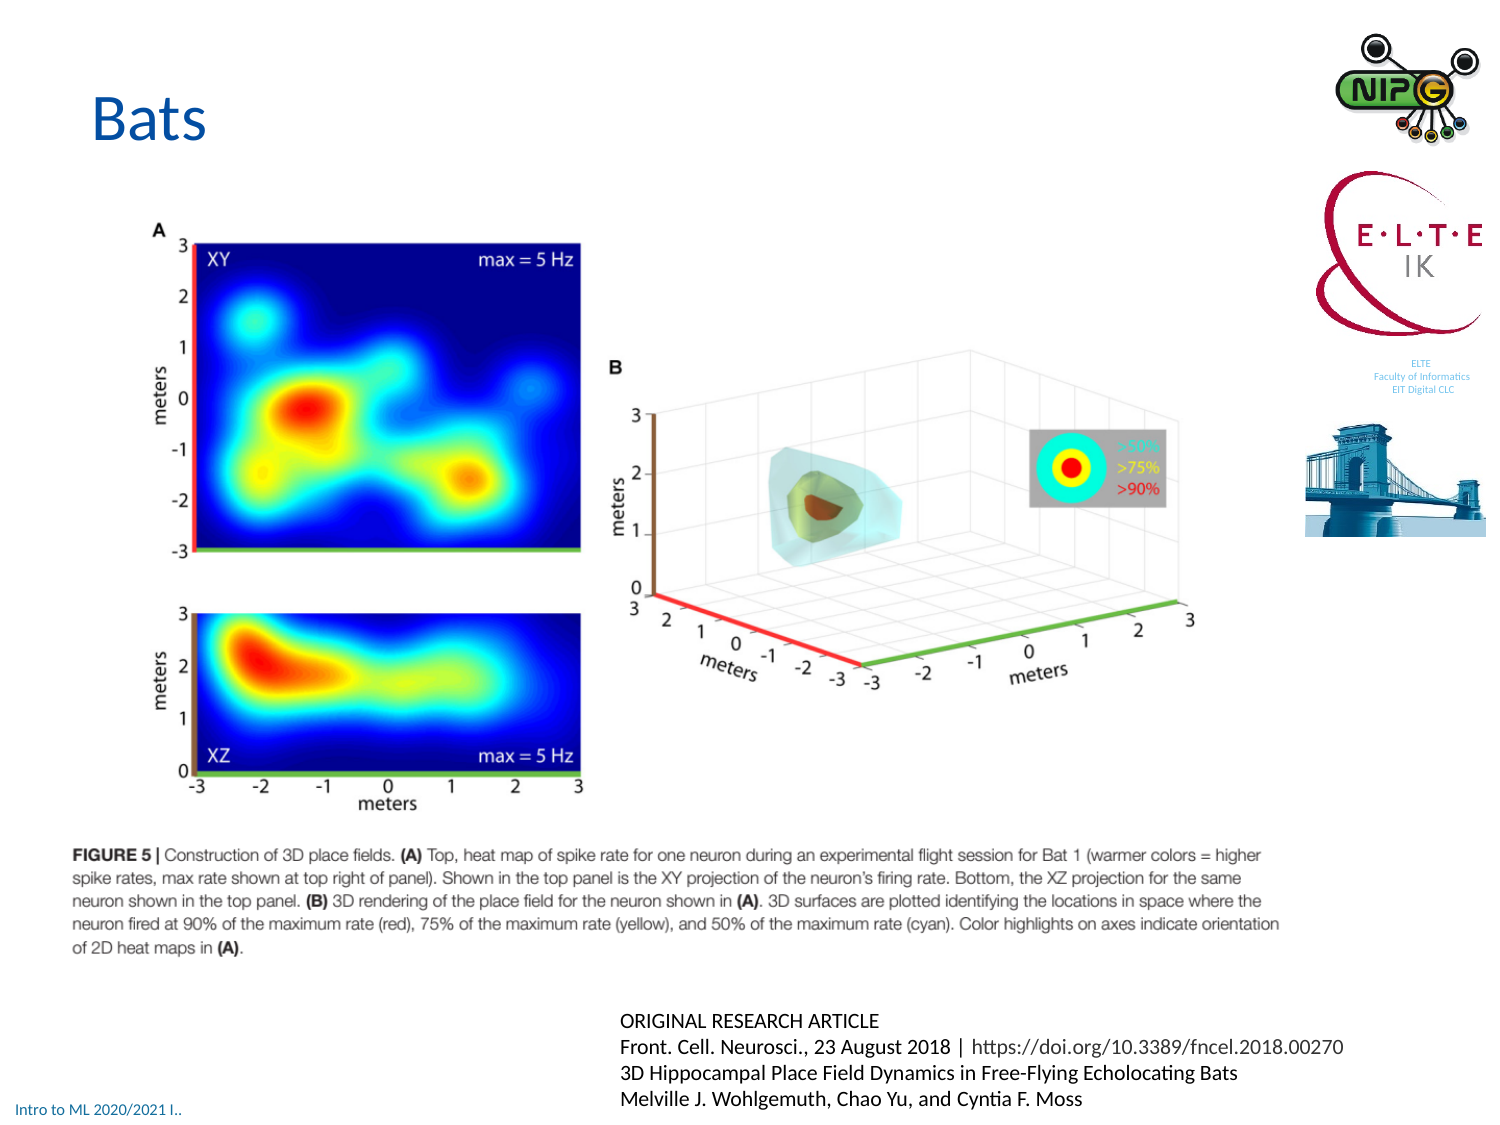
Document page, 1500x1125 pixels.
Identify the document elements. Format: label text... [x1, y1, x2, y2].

picture [61, 207, 1292, 965]
picture [1316, 1, 1495, 336]
list Bats [76, 66, 1131, 161]
text_box ORIGINAL RESEARCH ARTICLE Front. Cell. Neurosci., 23 August 2018 | https://doi.org/10.3389/fncel.2018.00270 3D Hippocampal Place Field Dynamics in Free-Flying Echolocating Bats Melville J. Wohlgemuth, Chao Yu, and Cyntia F. Moss [620, 1006, 1365, 1112]
picture [1305, 421, 1486, 537]
